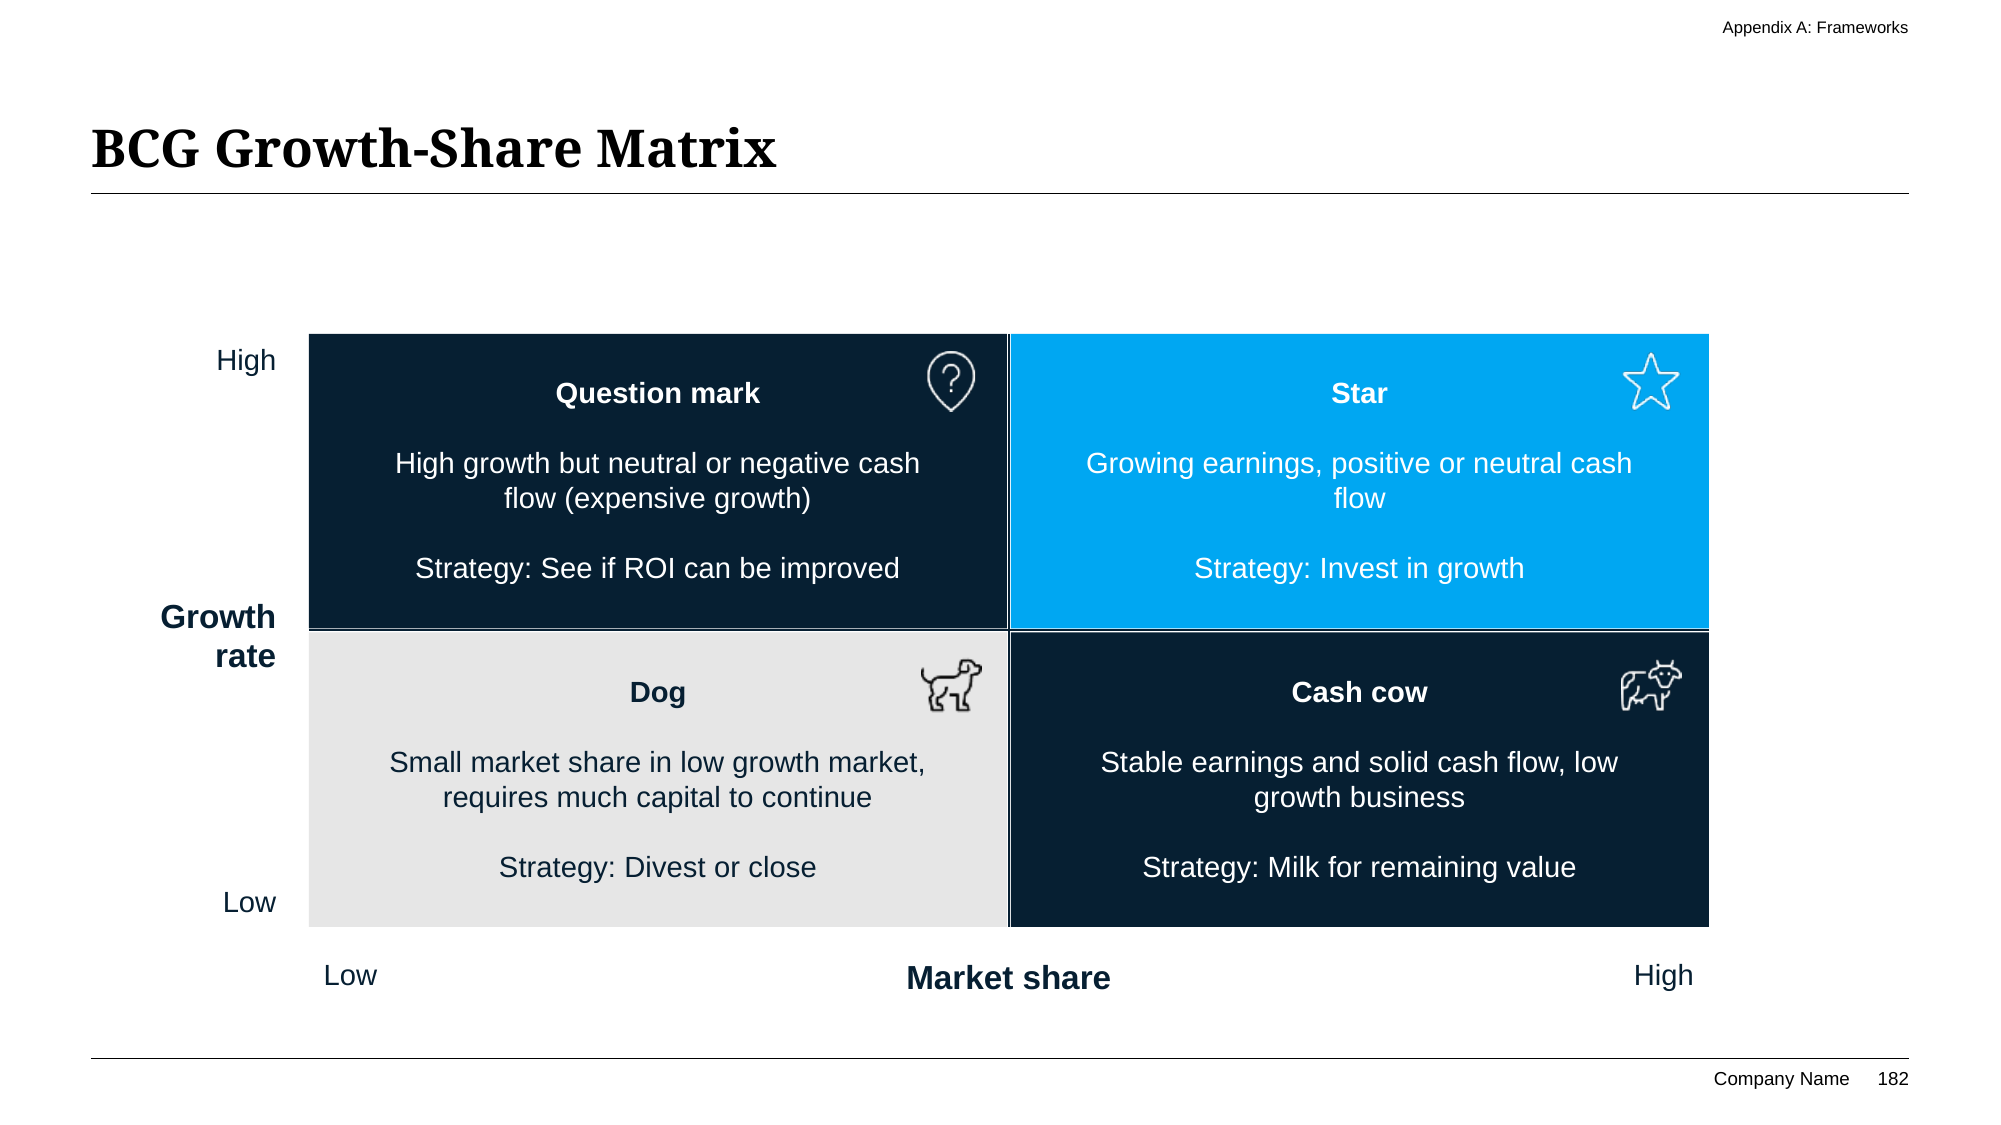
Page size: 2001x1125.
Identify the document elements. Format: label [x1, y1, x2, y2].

list [1251, 16, 1909, 37]
picture [1623, 353, 1679, 409]
picture [1621, 655, 1682, 717]
text_box [308, 948, 514, 999]
text_box [97, 587, 292, 682]
title [91, 58, 1909, 179]
picture [921, 351, 982, 412]
text_box [97, 333, 292, 384]
text_box [1503, 948, 1709, 999]
picture [921, 655, 982, 717]
text_box [97, 876, 292, 926]
text_box [308, 333, 1710, 928]
text_box [642, 948, 1376, 1004]
